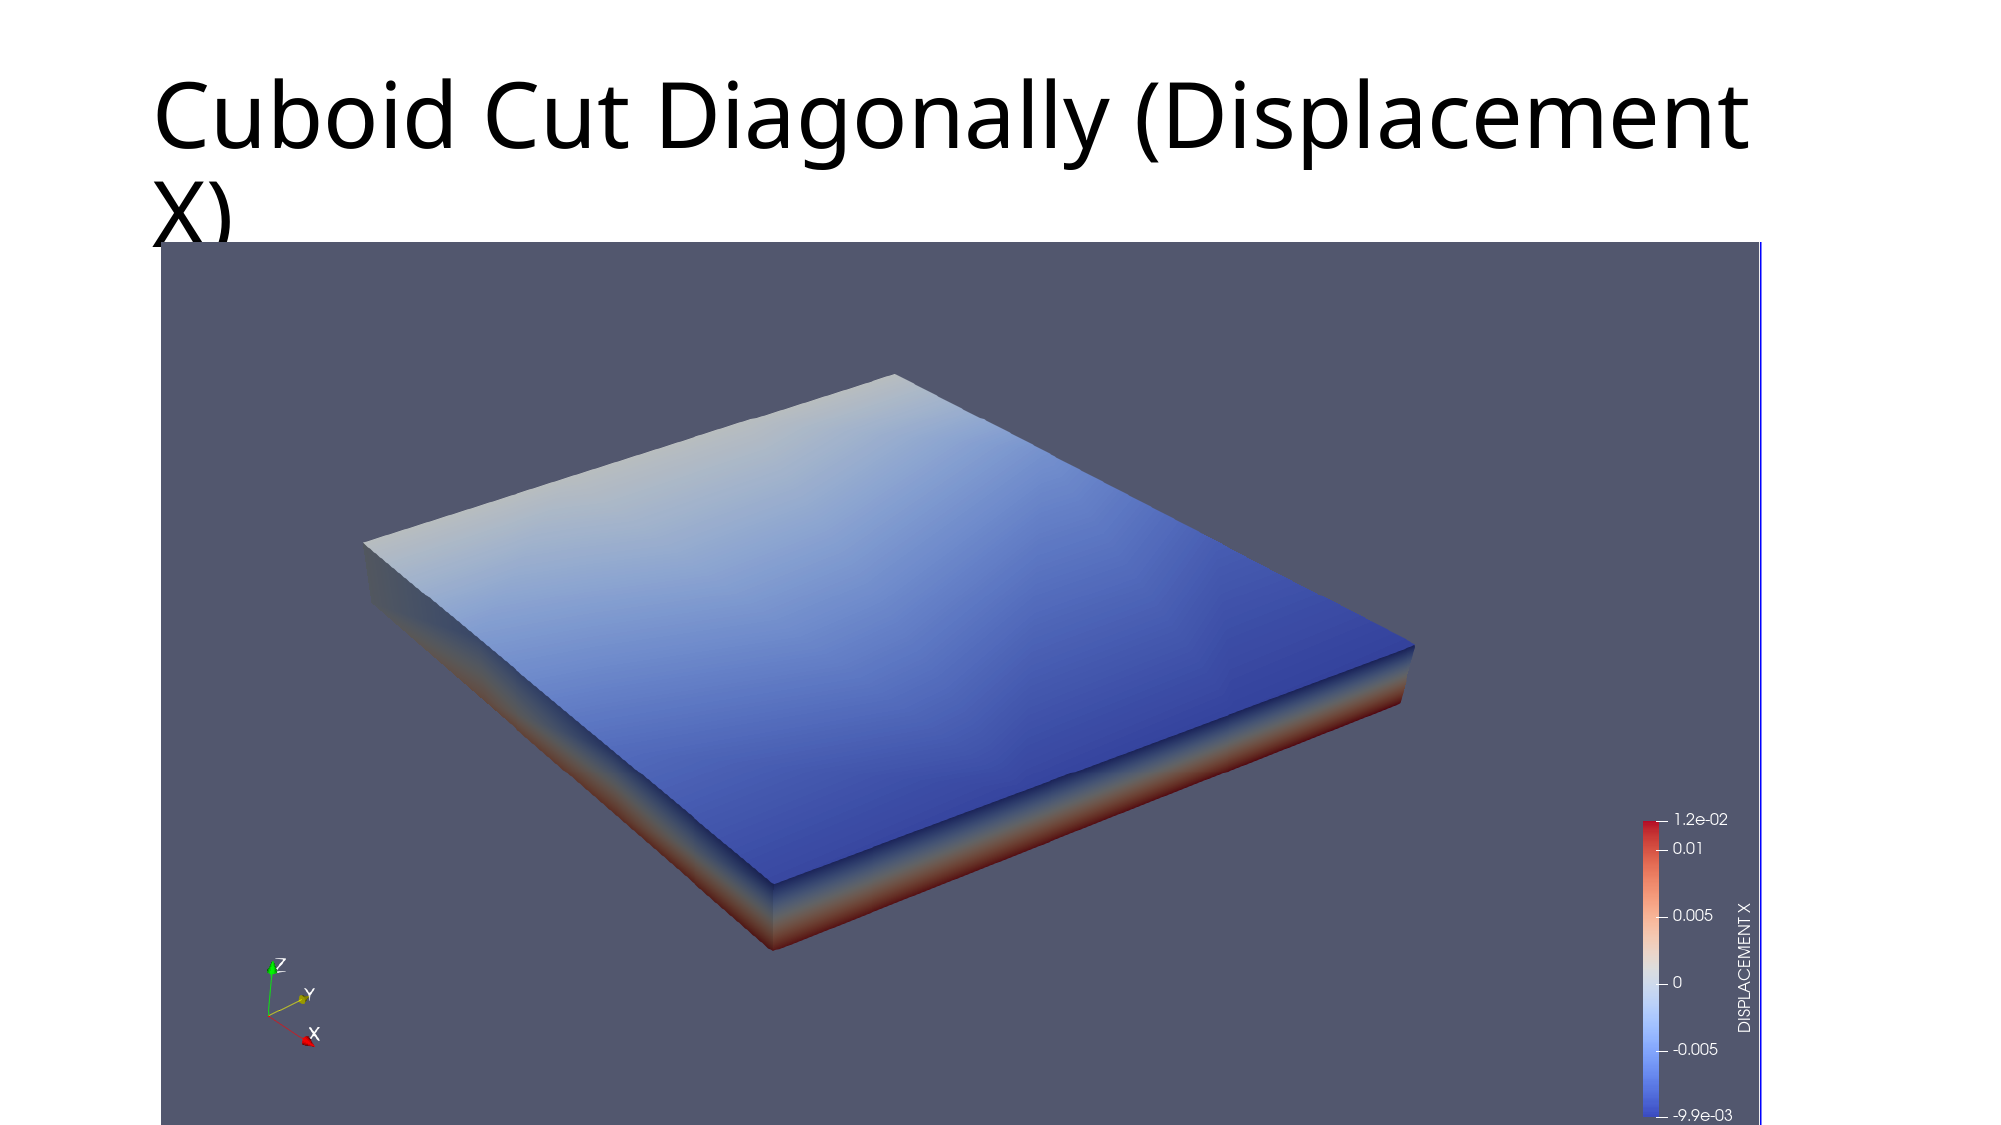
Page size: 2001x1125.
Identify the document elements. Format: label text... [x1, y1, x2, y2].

title Cuboid Cut Diagonally (Displacement X) [137, 59, 1863, 278]
picture [160, 241, 1762, 1125]
